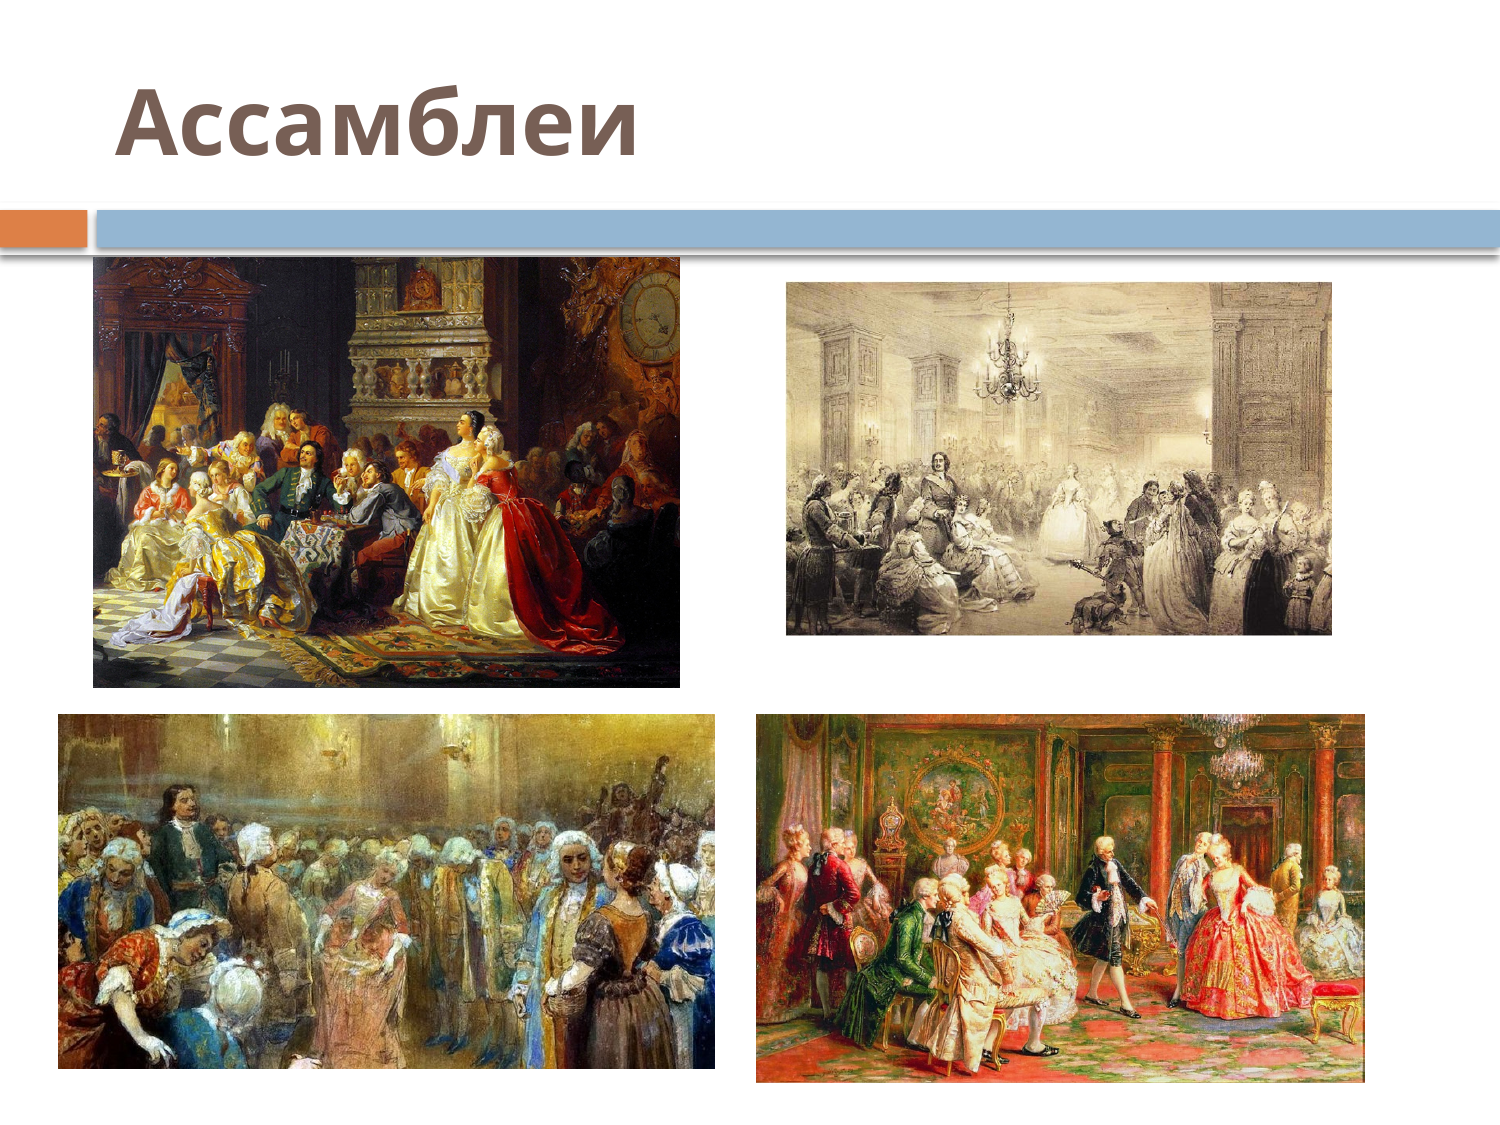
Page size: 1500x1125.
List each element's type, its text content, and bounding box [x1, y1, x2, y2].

picture [58, 714, 716, 1069]
picture [93, 257, 680, 688]
picture [755, 714, 1365, 1084]
title Ассамблеи [100, 37, 1438, 200]
picture [784, 280, 1332, 636]
